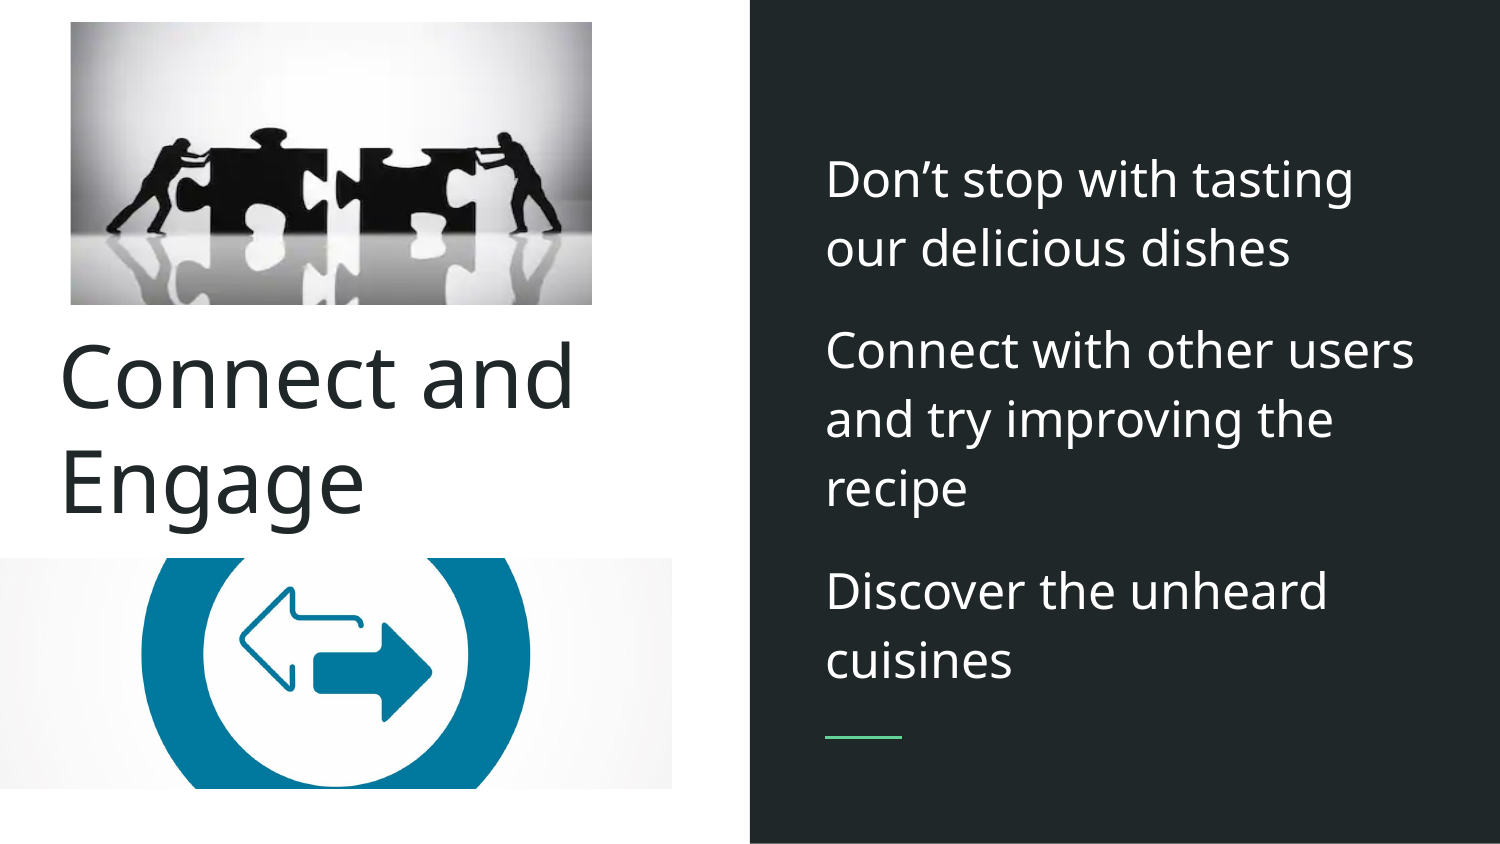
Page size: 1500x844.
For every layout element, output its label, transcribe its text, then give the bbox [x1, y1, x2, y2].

title Connect and Engage [43, 298, 708, 546]
picture [204, 558, 468, 786]
picture [476, 558, 672, 790]
list Don’t stop with tasting our delicious dishes Connect with other users and try improving the recipe Discover the unheard cuisines [810, 51, 1440, 776]
picture [0, 558, 195, 790]
picture [70, 22, 593, 305]
